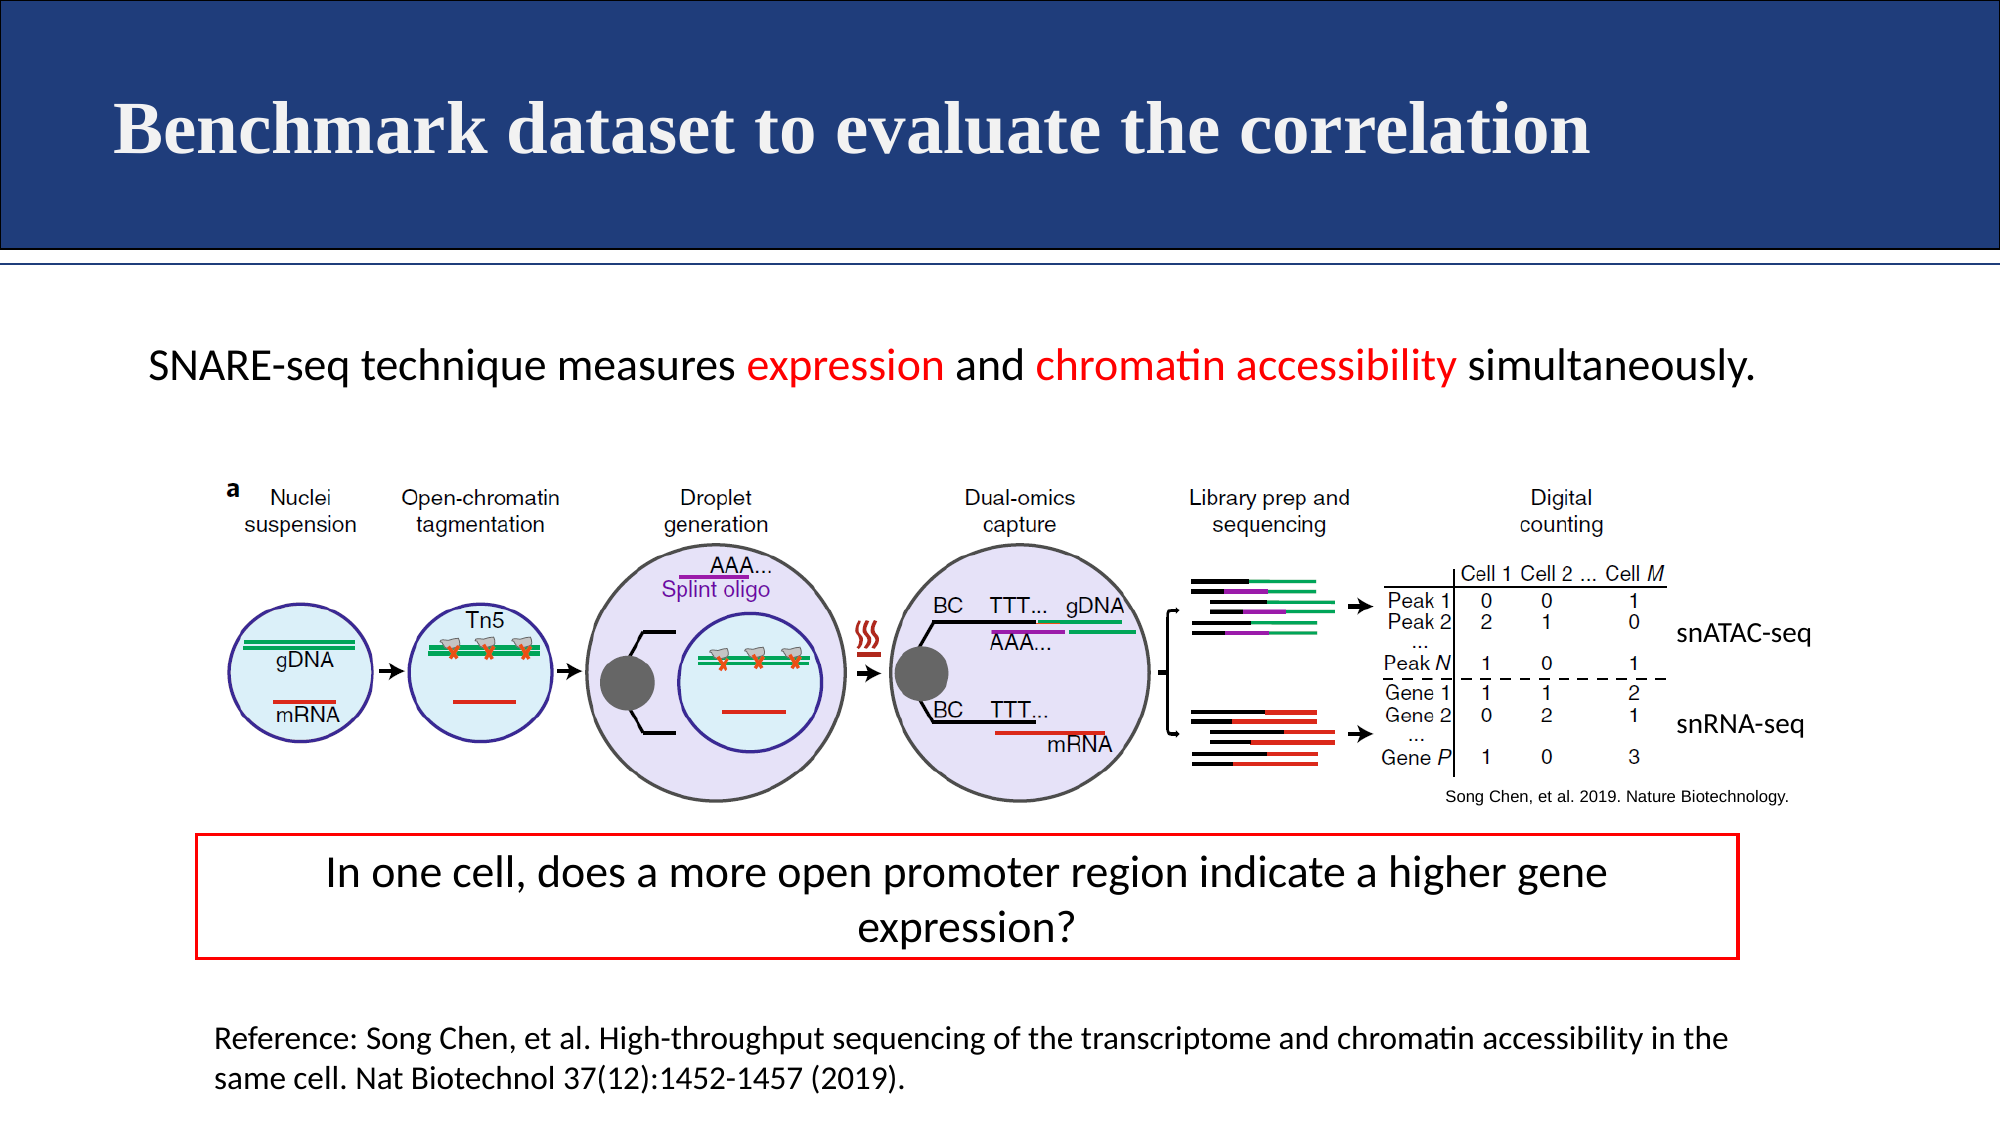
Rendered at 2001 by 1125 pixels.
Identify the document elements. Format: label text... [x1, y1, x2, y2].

text_box Benchmark dataset to evaluate the correlation [98, 71, 1951, 177]
text_box Reference: Song Chen, et al. High-throughput sequencing of the transcriptome and chromatin accessibility in the same cell. Nat Biotechnol 37(12):1452-1457 (2019). [199, 1009, 1818, 1104]
text_box In one cell, does a more open promoter region indicate a higher gene expression? [195, 833, 1739, 959]
text_box SNARE-seq technique measures expression and chromatin accessibility simultaneously. [133, 327, 1808, 398]
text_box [196, 448, 1853, 825]
text_box [0, 0, 2000, 250]
